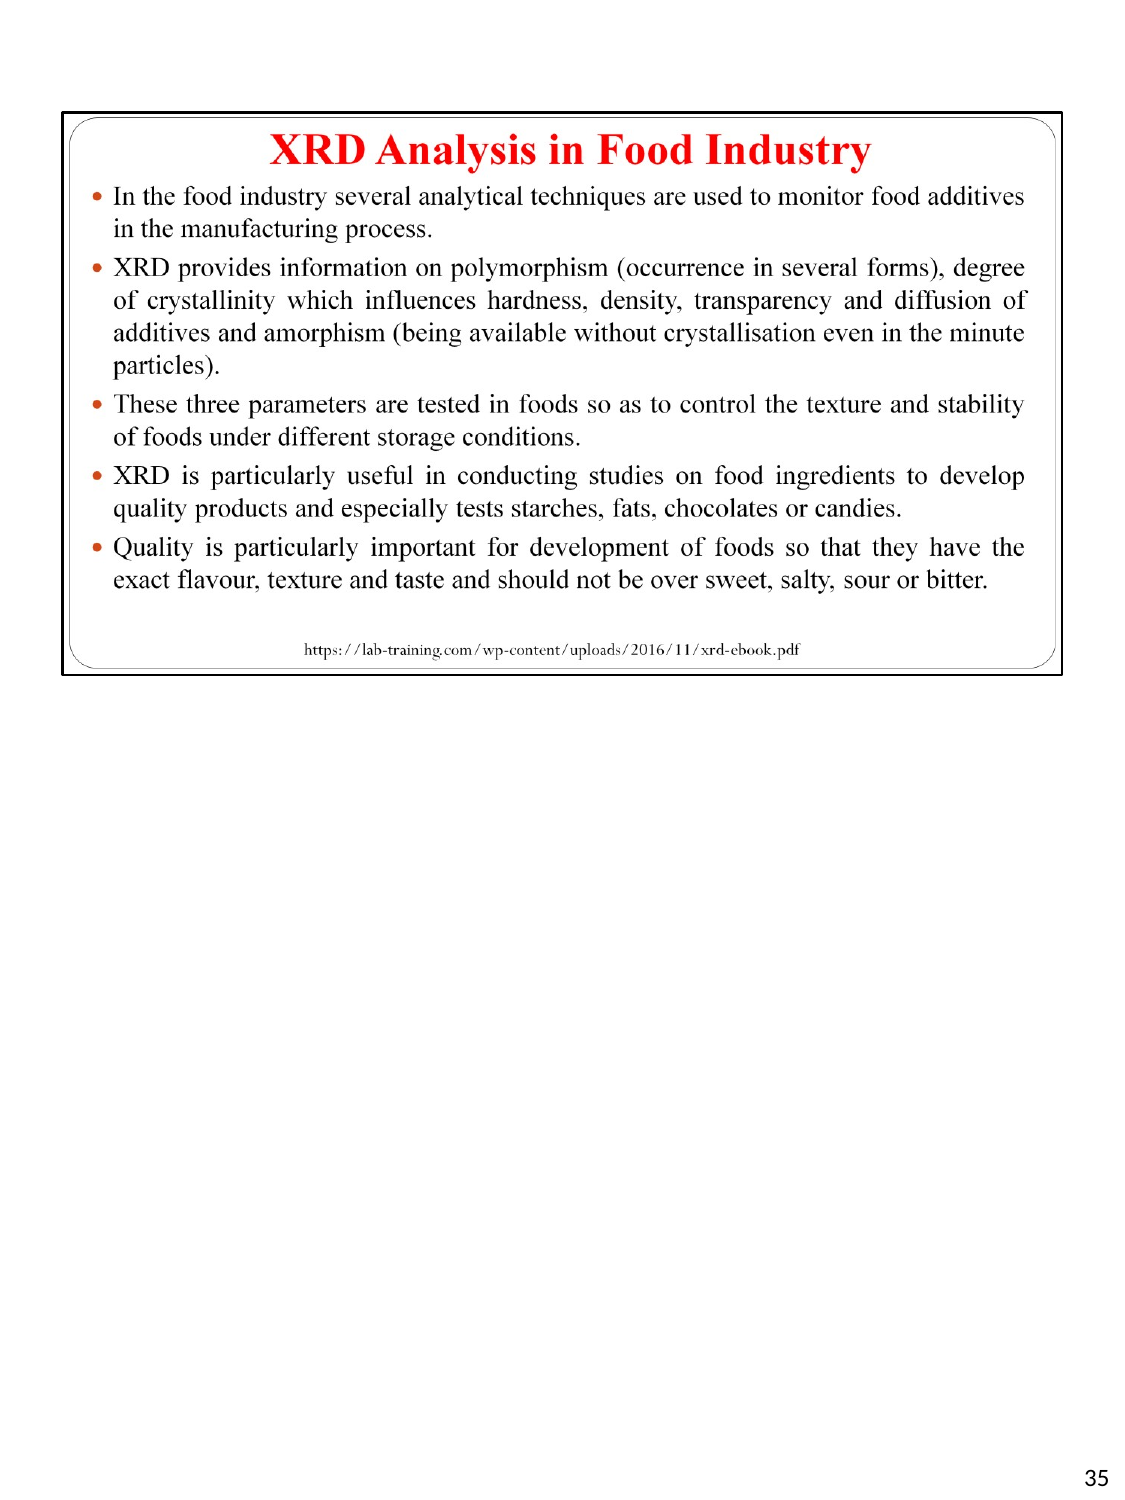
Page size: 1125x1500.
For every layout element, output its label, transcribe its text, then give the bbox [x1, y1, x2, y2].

slide_number 35 [1077, 1465, 1116, 1500]
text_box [61, 111, 1064, 677]
